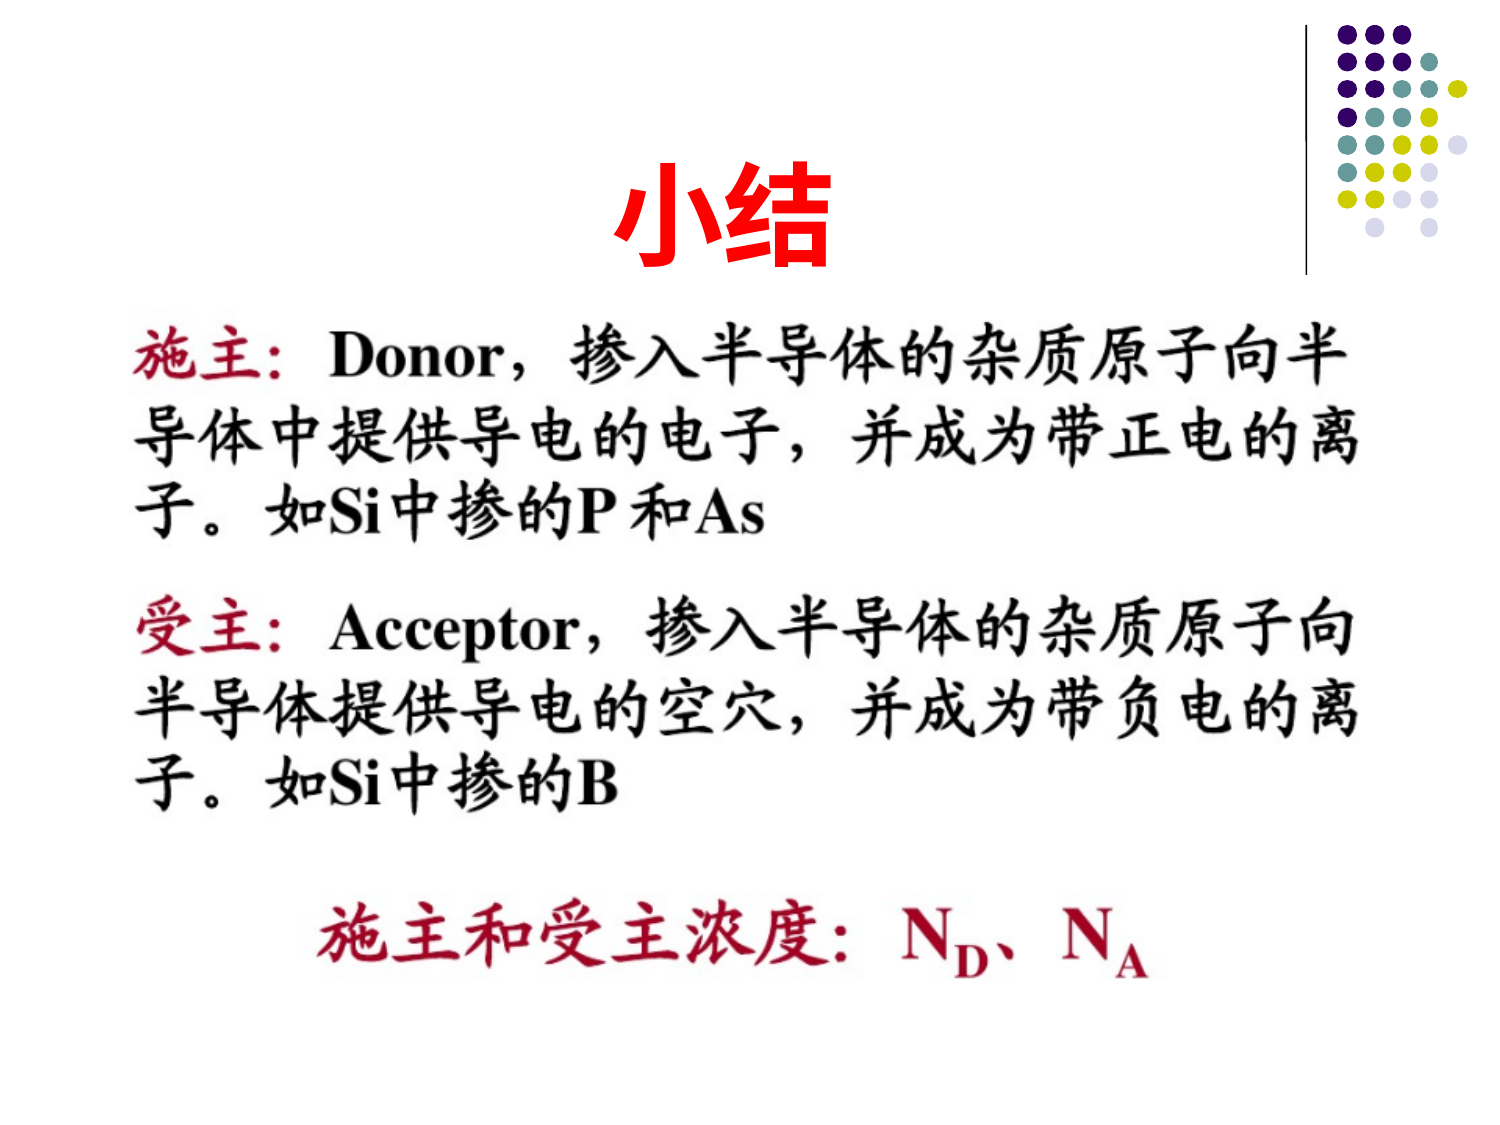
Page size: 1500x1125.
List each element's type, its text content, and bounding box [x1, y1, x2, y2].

picture [111, 302, 1391, 994]
text_box 小结 [596, 137, 963, 287]
